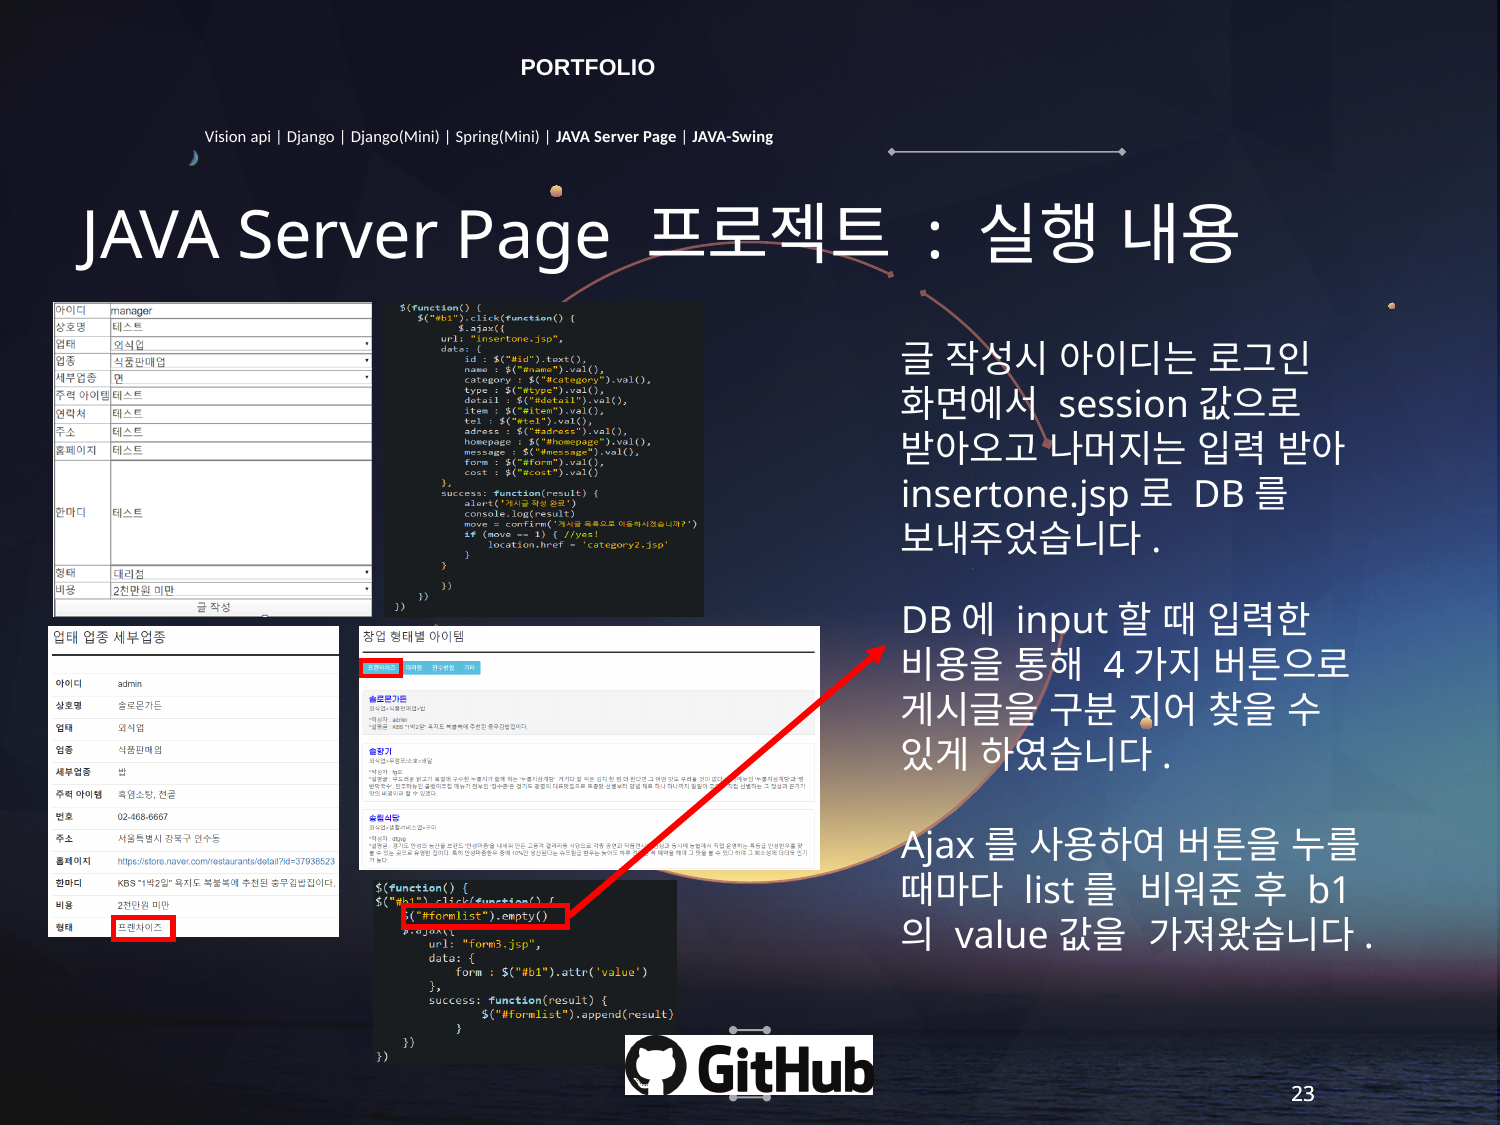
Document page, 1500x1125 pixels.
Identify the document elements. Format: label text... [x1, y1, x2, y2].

text_box PORTFOLIO [505, 18, 995, 114]
text_box 글 작성시 아이디는 로그인 화면에서 session값으로 받아오고 나머지는 입력 받아insertone.jsp로 DB를 보내주었습니다. [886, 327, 1376, 568]
text_box [111, 937, 176, 942]
text_box JAVA Server Page 프로젝트 : 실행 내용 [81, 192, 1404, 299]
picture [0, 0, 1500, 1125]
text_box 23 [1249, 1078, 1330, 1112]
text_box Vision api | Django | Django(Mini) | Spring(Mini) | JAVA Server Page | JAVA-Swing [186, 120, 1316, 152]
text_box DB에 input할 때 입력한 비용을 통해 4가지 버튼으로 게시글을 구분 지어 찾을 수 있게 하였습니다. Ajax를 사용하여 버튼을 누를 때마다 list를 비워준 후 b1의 value값을 가져왔습니다. [886, 588, 1404, 963]
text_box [568, 645, 887, 917]
